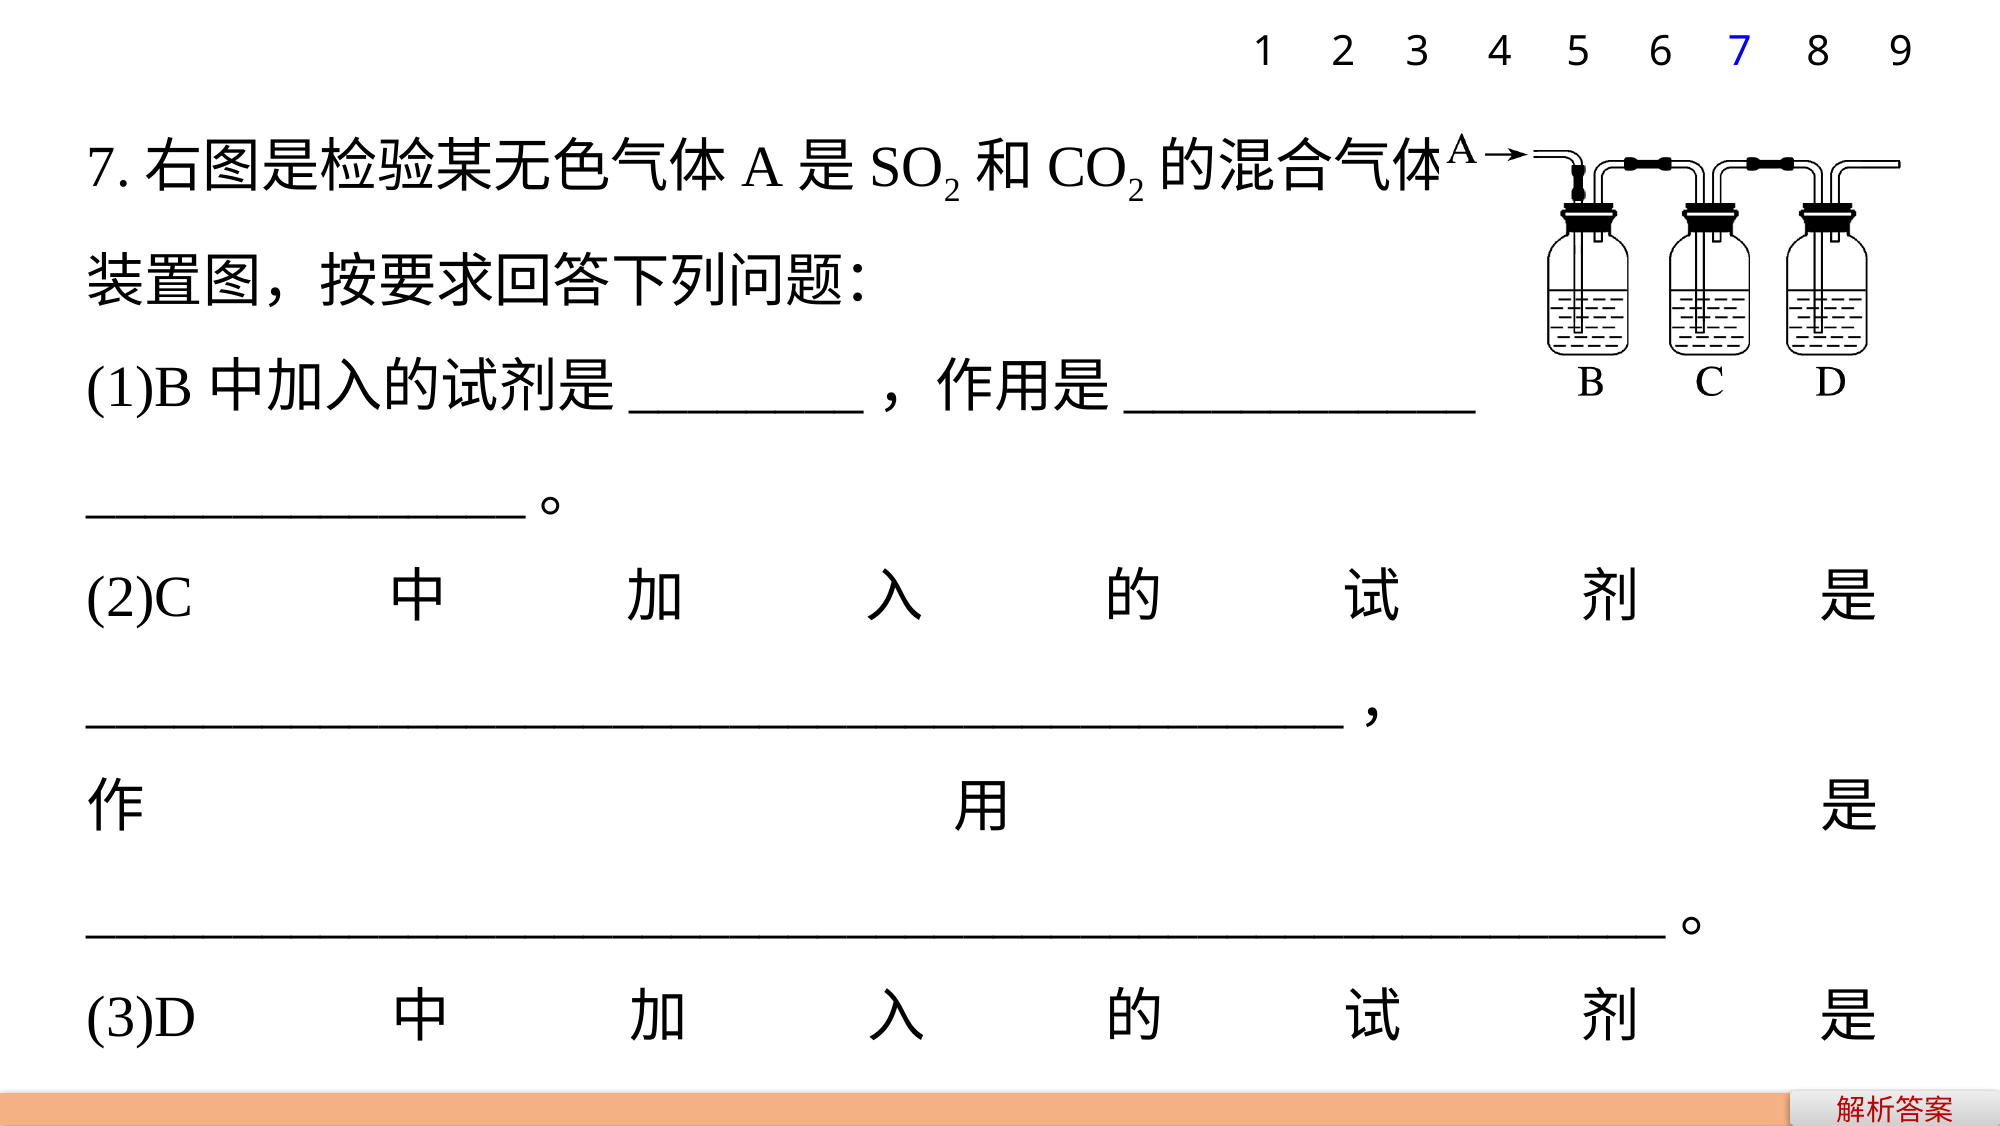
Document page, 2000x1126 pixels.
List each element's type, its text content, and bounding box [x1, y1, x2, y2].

text_box 6 [1627, 1, 1693, 97]
text_box 7 [1706, 1, 1772, 96]
text_box 5 [1545, 1, 1611, 97]
text_box [0, 1092, 1787, 1126]
text_box 解析答案 [1788, 1089, 2000, 1126]
text_box 1 [1231, 1, 1297, 97]
text_box 3 [1392, 1, 1450, 97]
text_box 8 [1785, 1, 1851, 96]
text_box 7.右图是检验某无色气体A是SO2和CO2的混合气体的 装置图，按要求回答下列问题： (1)B中加入的试剂是________，作用是____________ _______________。 (2)C中加入的试剂是___________________________________________， 作用是______________________________________________________。 (3)D中加入的试剂是___________________________________________， 作用是______________________________________________________。 (4)实验时，C中应观察到的现象是_______________________________。 [72, 81, 1907, 1091]
text_box 9 [1867, 1, 1933, 96]
text_box 4 [1466, 1, 1532, 97]
text_box 2 [1313, 1, 1376, 97]
picture [1439, 123, 1910, 402]
